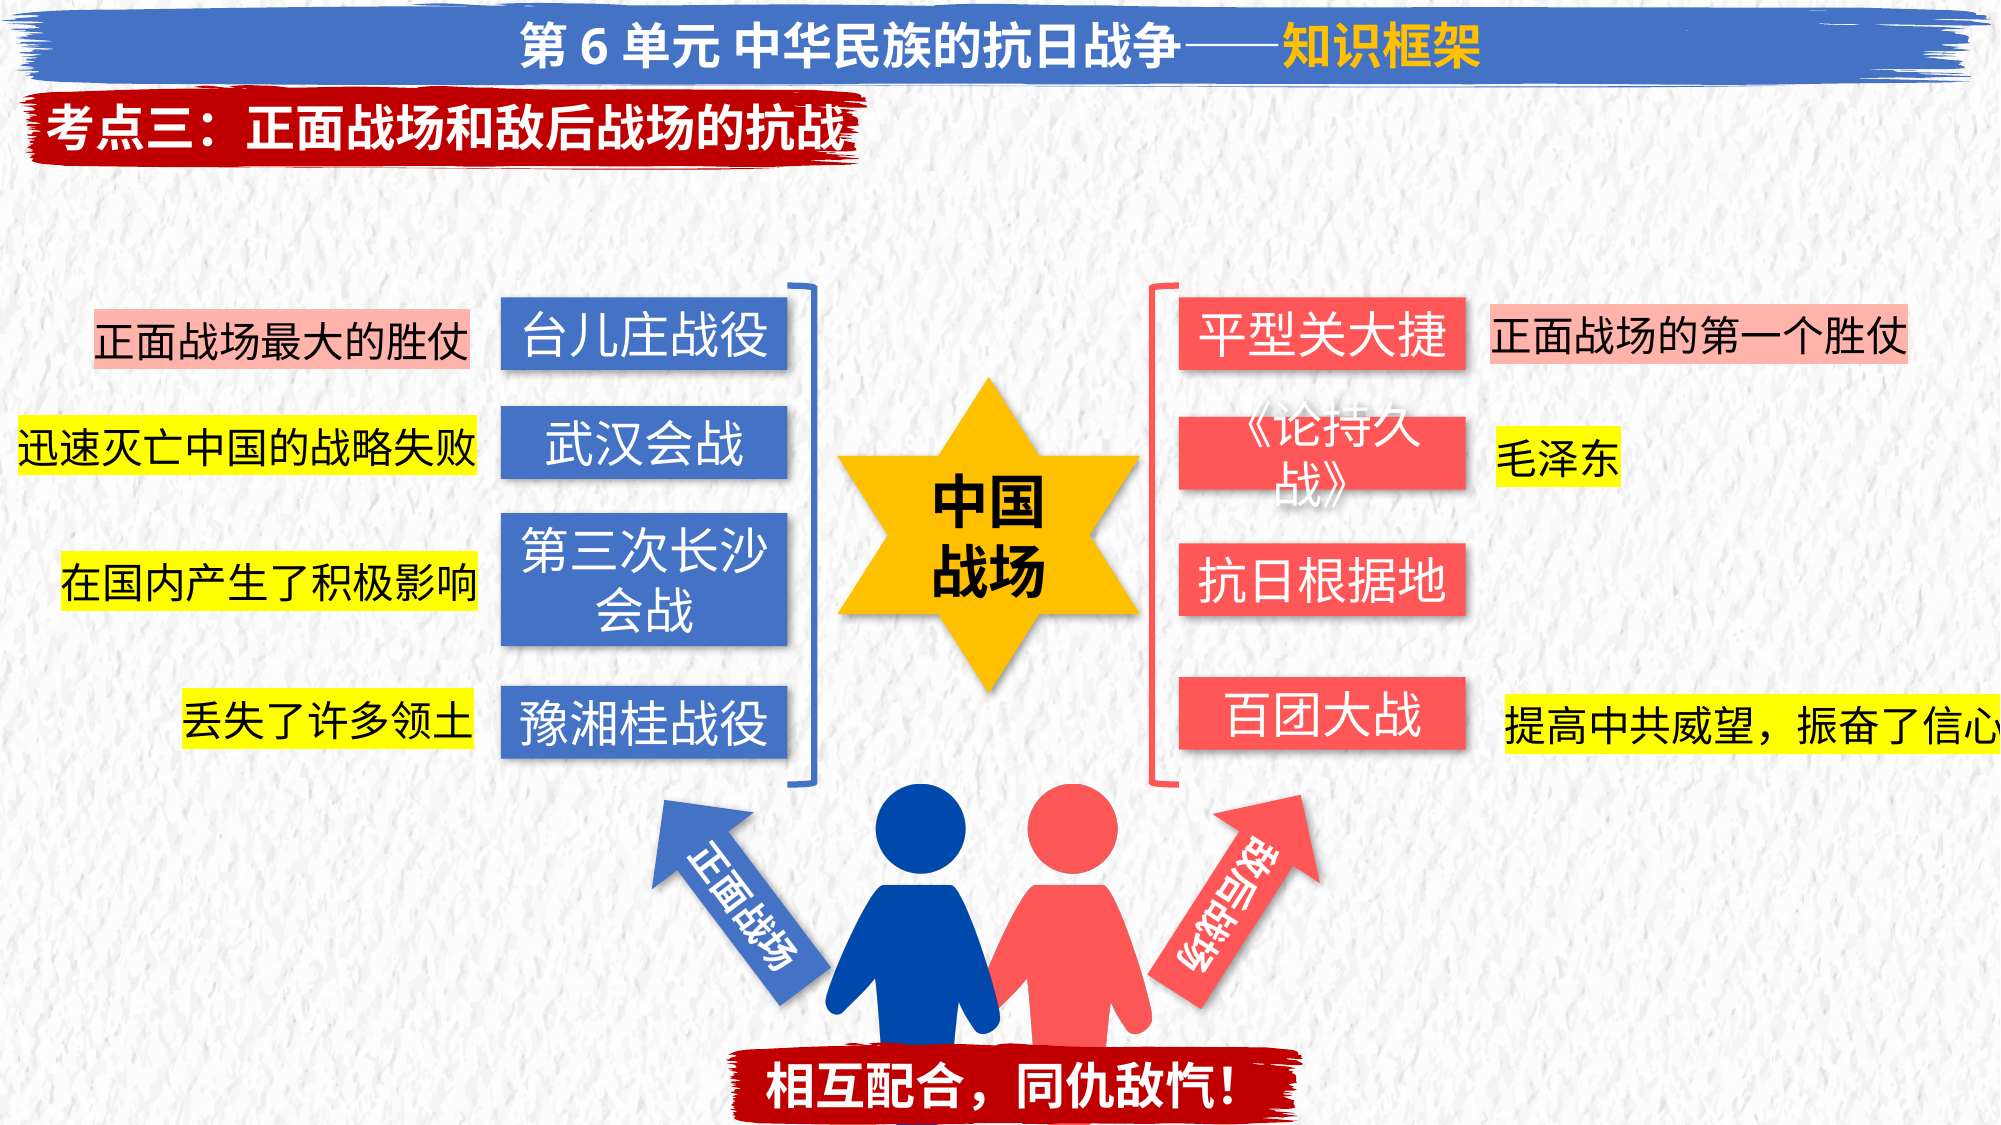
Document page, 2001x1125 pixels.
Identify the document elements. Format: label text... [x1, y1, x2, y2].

text_box 《论持久战》 [1178, 416, 1467, 491]
text_box 平型关大捷 [1178, 296, 1467, 371]
text_box [787, 285, 815, 786]
text_box 百团大战 [1178, 676, 1467, 751]
text_box 豫湘桂战役 [500, 685, 788, 760]
text_box [1151, 285, 1179, 784]
text_box 敌后战场 [1216, 793, 1322, 988]
text_box 相互配合，同仇敌忾！ [725, 1046, 823, 1125]
text_box 在国内产生了积极影响 [31, 551, 507, 613]
text_box 丢失了许多领土 [100, 689, 556, 750]
text_box 提高中共威望，振奋了信心。 [1477, 688, 2000, 762]
text_box 第6单元 中华民族的抗日战争——知识框架 [1, 2, 1991, 88]
text_box 正面战场 [650, 798, 823, 1008]
text_box 武汉会战 [500, 405, 788, 480]
text_box 毛泽东 [1464, 425, 1653, 491]
text_box 相互配合，同仇敌忾！ [1216, 1047, 1303, 1125]
text_box 正面战场最大的胜仗 [66, 306, 498, 375]
picture [0, 0, 2001, 1125]
text_box 第三次长沙会战 [500, 512, 788, 647]
text_box 考点三：正面战场和敌后战场的抗战 [19, 85, 868, 170]
text_box 正面战场的第一个胜仗 [1464, 299, 1934, 371]
text_box 台儿庄战役 [500, 296, 788, 371]
text_box 中国 战场 [835, 374, 1142, 696]
text_box 迅速灭亡中国的战略失败 [0, 411, 496, 482]
text_box 抗日根据地 [1178, 542, 1467, 617]
